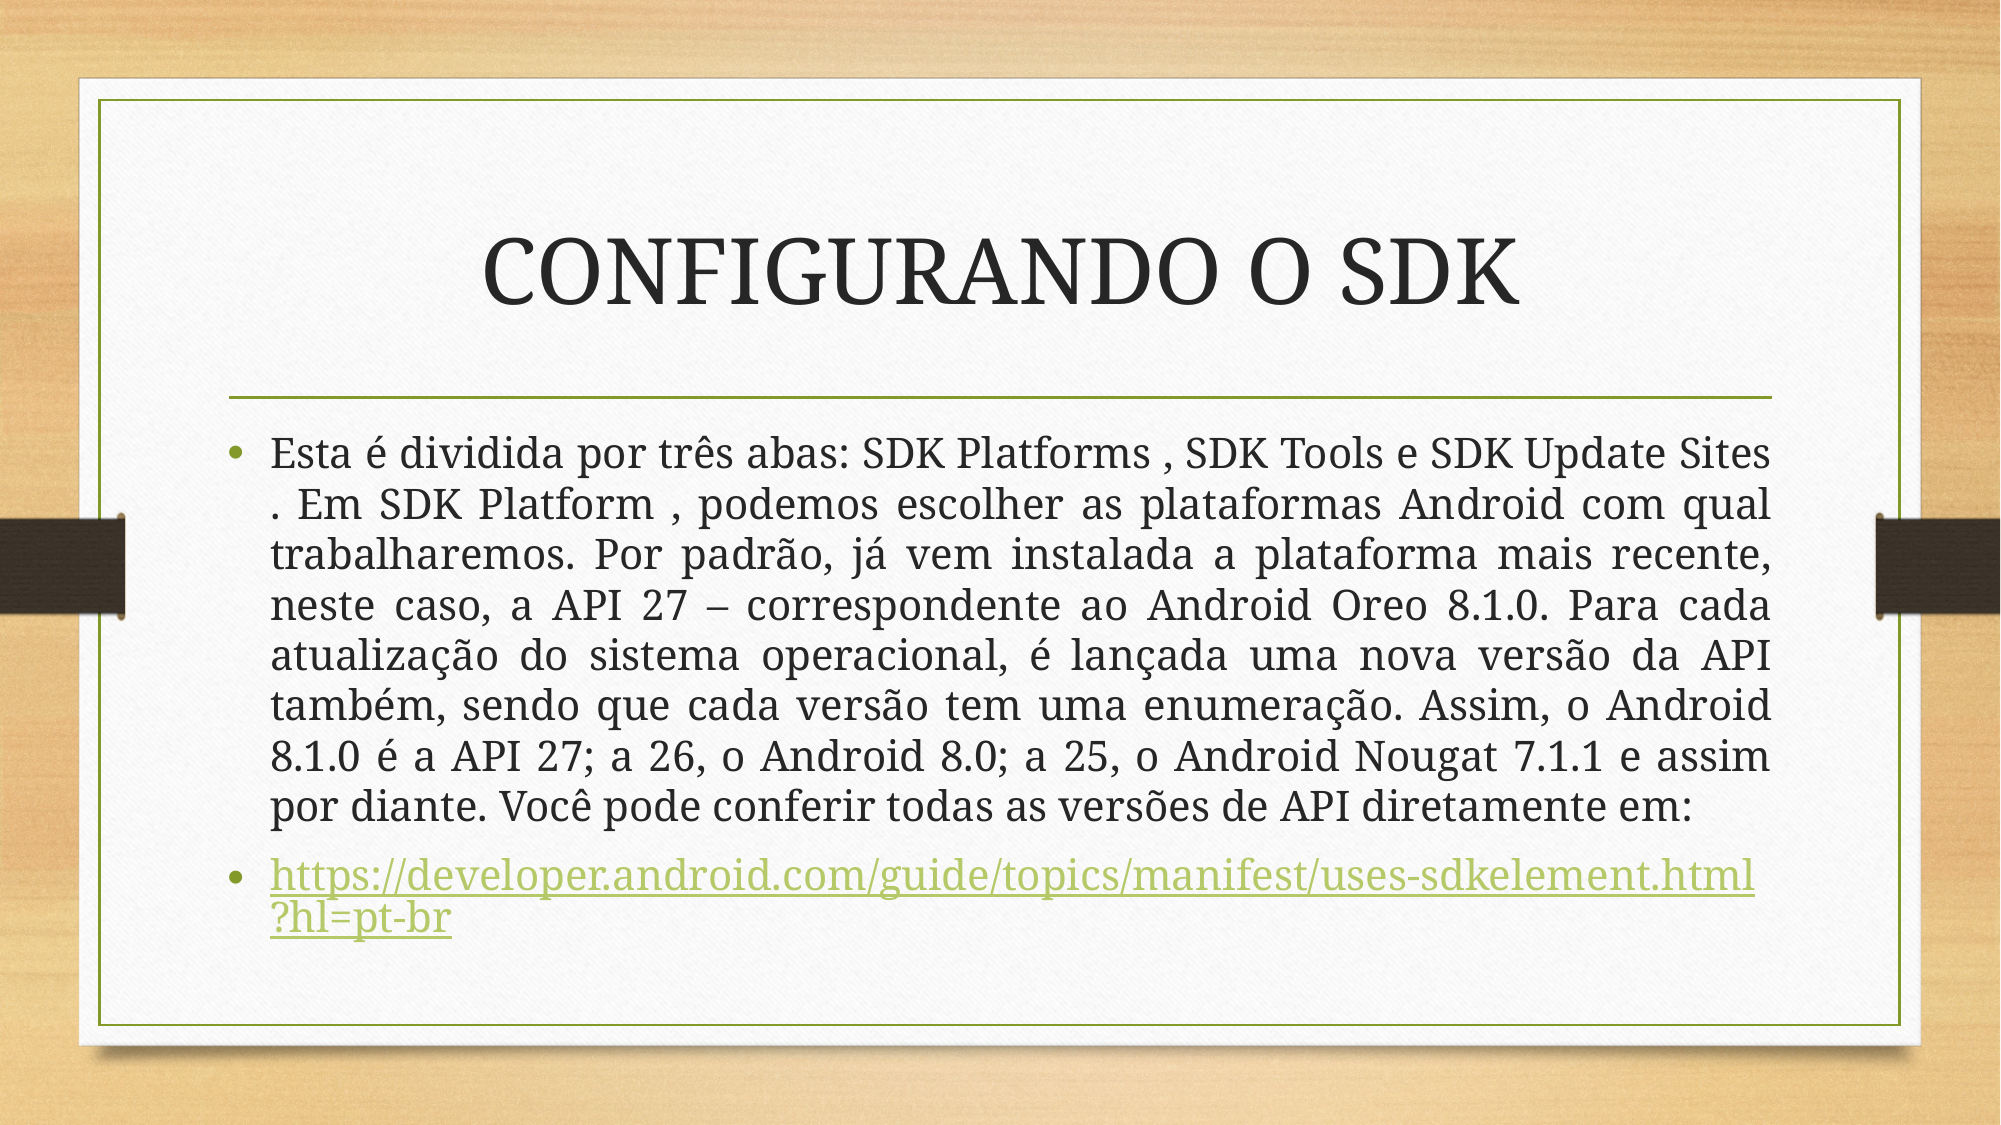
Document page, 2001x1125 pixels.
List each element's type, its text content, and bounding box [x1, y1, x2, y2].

list Esta é dividida por três abas: SDK Platforms , SDK Tools e SDK Update Sites . Em SDK Platform , podemos escolher as plataformas Android com qual trabalharemos. Por padrão, já vem instalada a plataforma mais recente, neste caso, a API 27 – correspondente ao Android Oreo 8.1.0. Para cada atualização do sistema operacional, é lançada uma nova versão da API também, sendo que cada versão tem uma enumeração. Assim, o Android 8.1.0 é a API 27; a 26, o Android 8.0; a 25, o Android Nougat 7.1.1 e assim por diante. Você pode conferir todas as versões de API diretamente em: https://developer.android.com/guide/topics/manifest/uses-sdkelement.html?hl=pt-br [212, 419, 1788, 964]
title CONFIGURANDO O SDK [212, 161, 1788, 375]
picture [0, 0, 2001, 1125]
